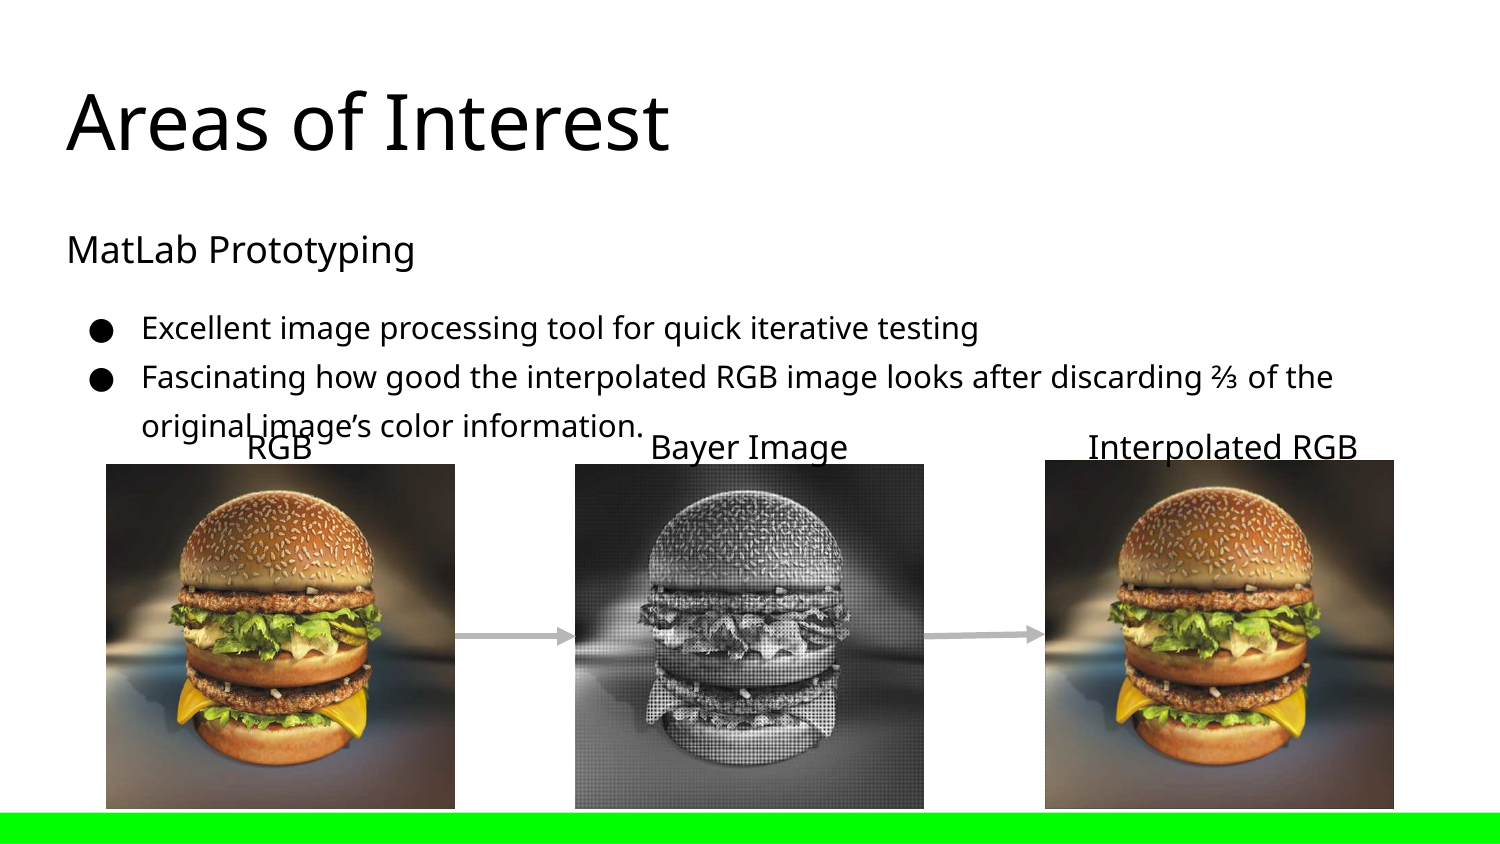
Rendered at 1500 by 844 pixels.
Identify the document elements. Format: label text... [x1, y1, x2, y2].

picture [1045, 459, 1394, 809]
title Areas of Interest [51, 51, 1449, 189]
text_box RGB [170, 411, 388, 462]
picture [106, 464, 455, 809]
list MatLab Prototyping Excellent image processing tool for quick iterative testing Fascinating how good the interpolated RGB image looks after discarding ⅔ of the original image’s color information. [51, 200, 1449, 752]
text_box Interpolated RGB [1053, 410, 1394, 459]
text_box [923, 633, 1046, 637]
text_box [0, 812, 1500, 844]
text_box Bayer Image [628, 411, 871, 462]
picture [575, 464, 925, 809]
